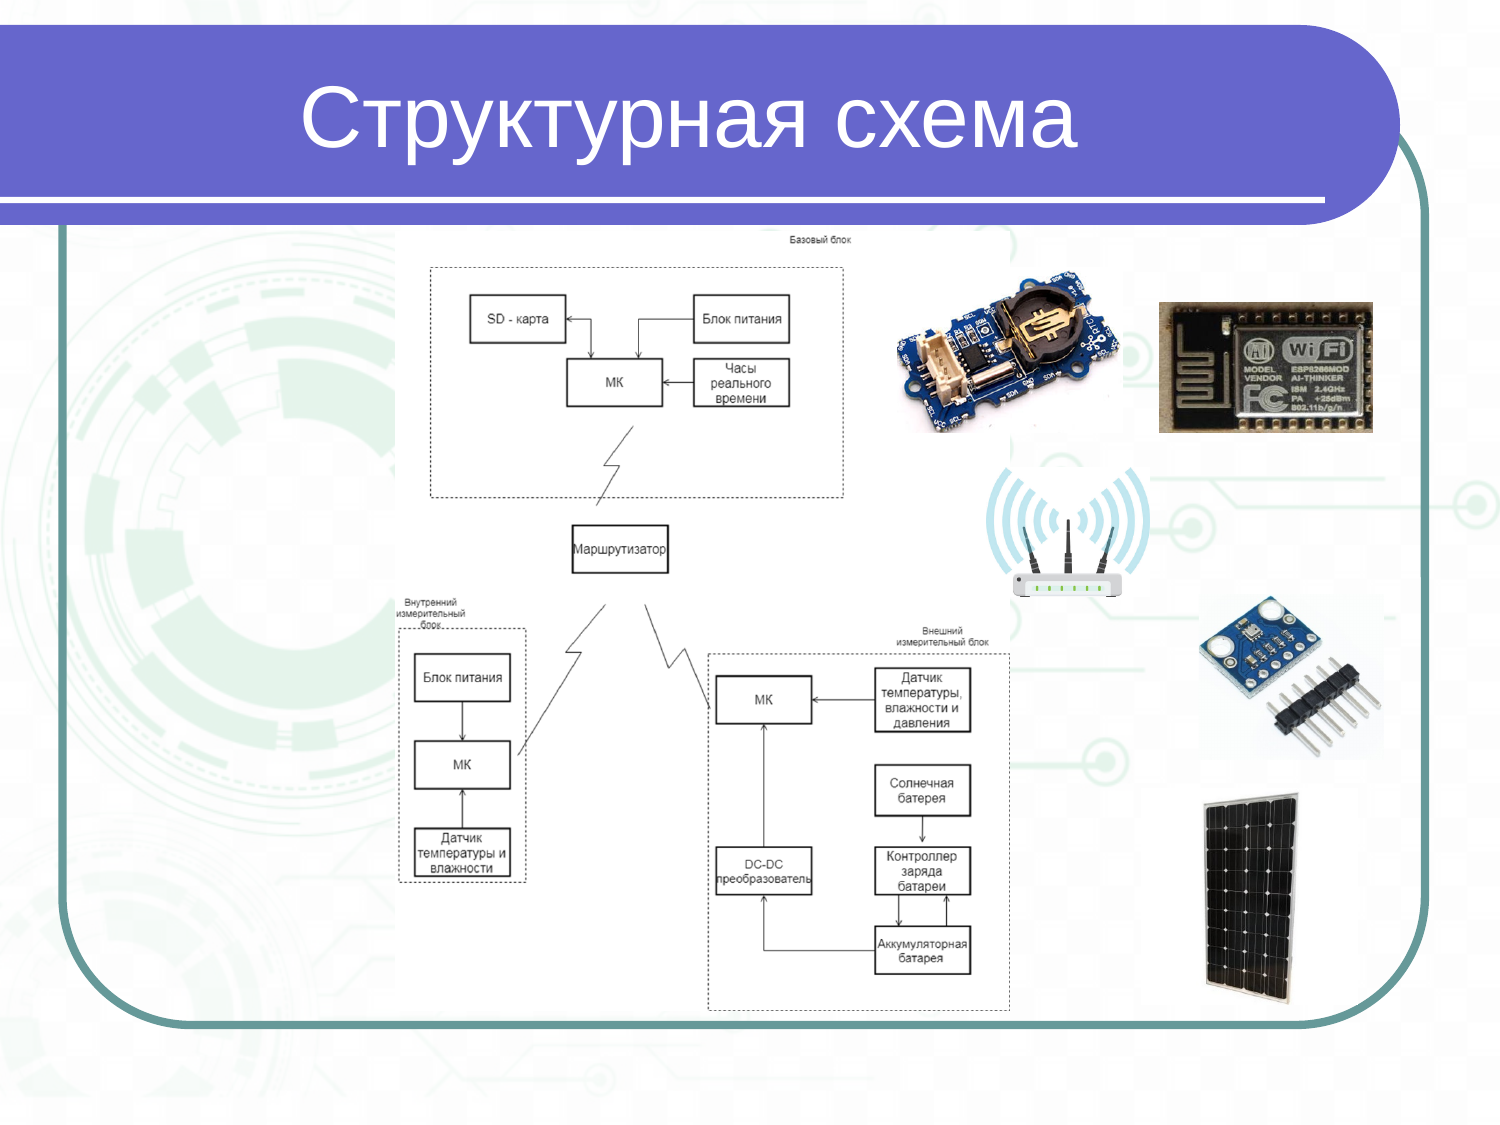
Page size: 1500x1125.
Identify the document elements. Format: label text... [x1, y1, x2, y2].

picture [1141, 788, 1359, 1005]
title Структурная схема [31, 37, 1348, 188]
picture [1158, 301, 1374, 433]
picture [1198, 594, 1385, 760]
picture [395, 231, 1150, 1012]
